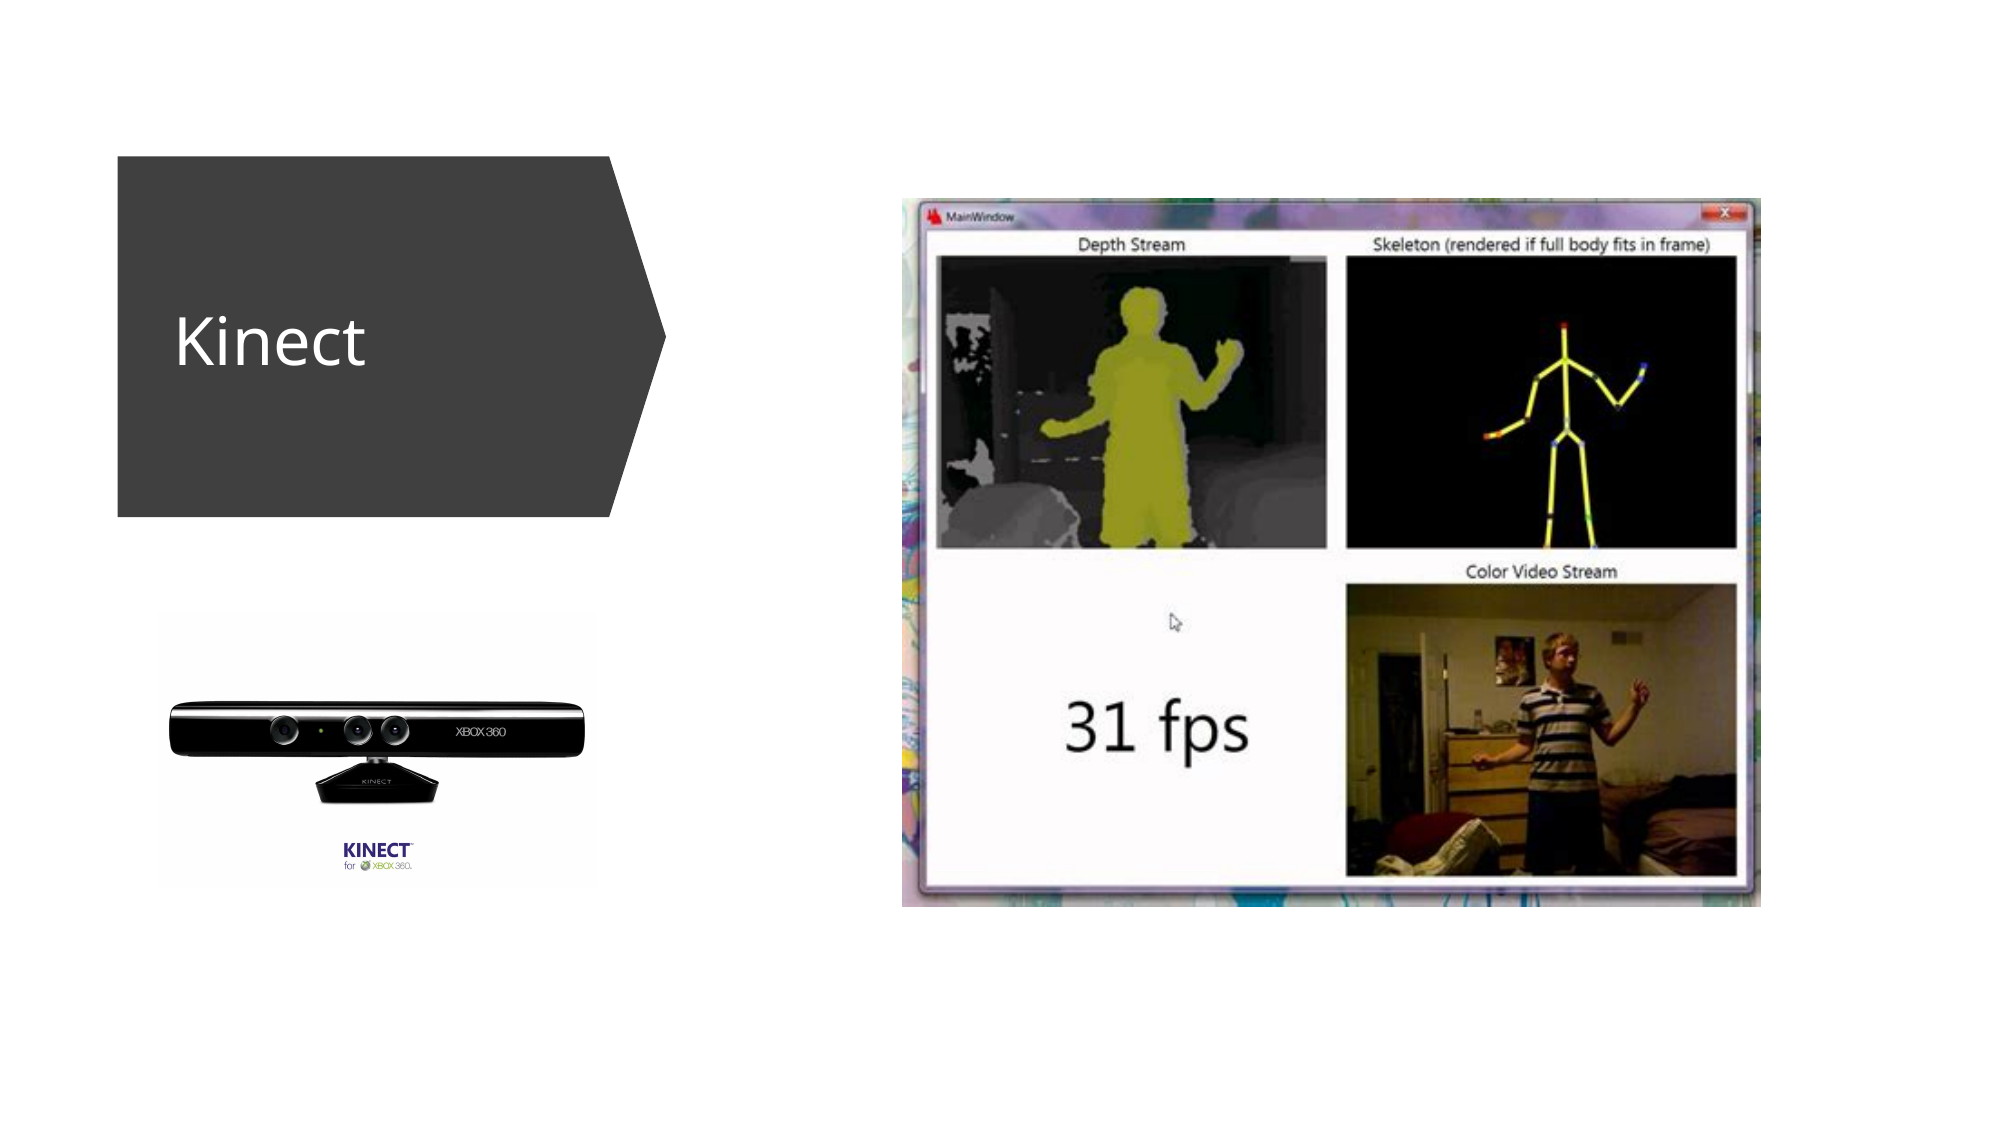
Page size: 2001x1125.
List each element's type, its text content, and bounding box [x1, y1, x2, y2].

text_box [116, 155, 668, 519]
picture [901, 198, 1761, 907]
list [158, 612, 597, 887]
title Kinect [158, 197, 597, 490]
